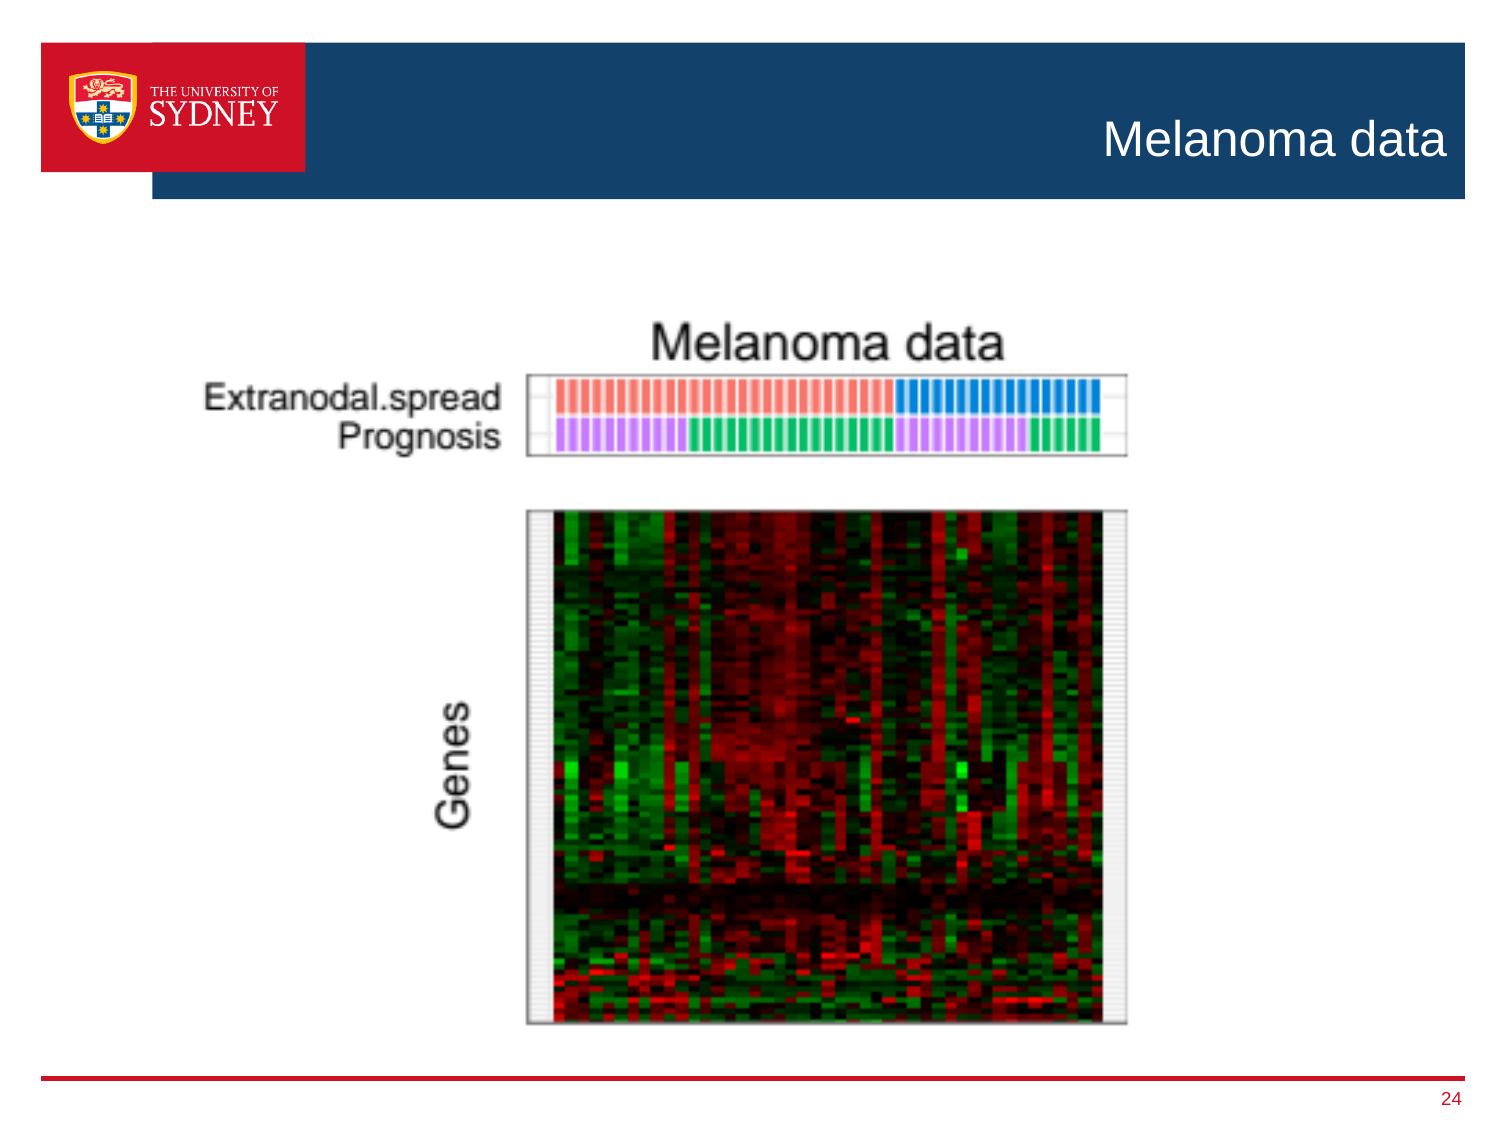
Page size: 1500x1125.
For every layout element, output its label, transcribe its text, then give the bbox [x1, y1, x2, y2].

picture [69, 71, 278, 144]
picture [141, 266, 1164, 1060]
title Melanoma data [304, 70, 1463, 175]
slide_number 24 [1421, 1080, 1463, 1116]
